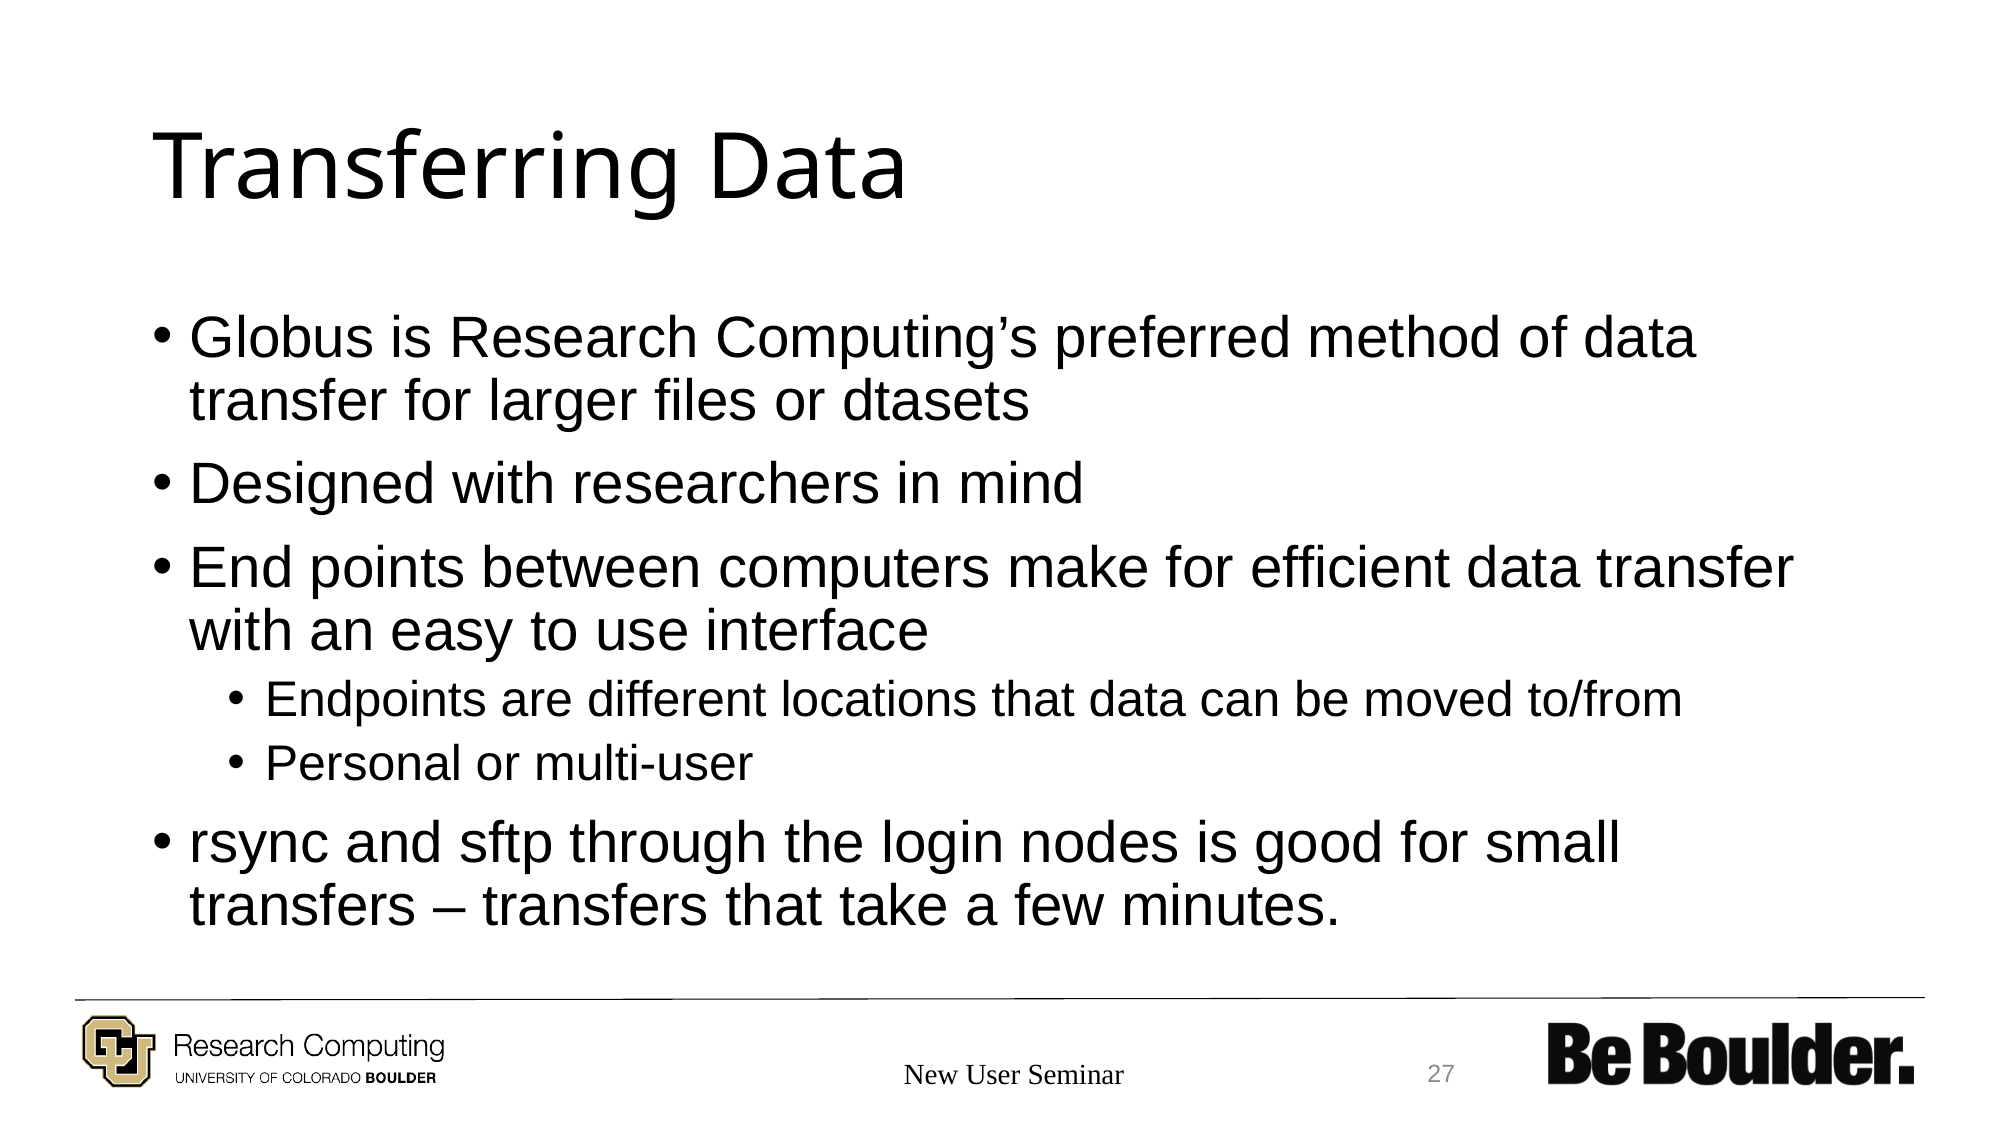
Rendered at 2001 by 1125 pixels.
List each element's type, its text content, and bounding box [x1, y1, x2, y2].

picture [1524, 1015, 1938, 1088]
picture [81, 1015, 444, 1088]
list Globus is Research Computing’s preferred method of data transfer for larger files or dtasets Designed with researchers in mind End points between computers make for efficient data transfer with an easy to use interface Endpoints are different locations that data can be moved to/from Personal or multi-user rsync and sftp through the login nodes is good for small transfers – transfers that take a few minutes. [137, 299, 1863, 983]
footer New User Seminar [676, 1042, 1352, 1103]
slide_number 27 [1412, 1042, 1525, 1103]
title Transferring Data [137, 59, 1863, 278]
